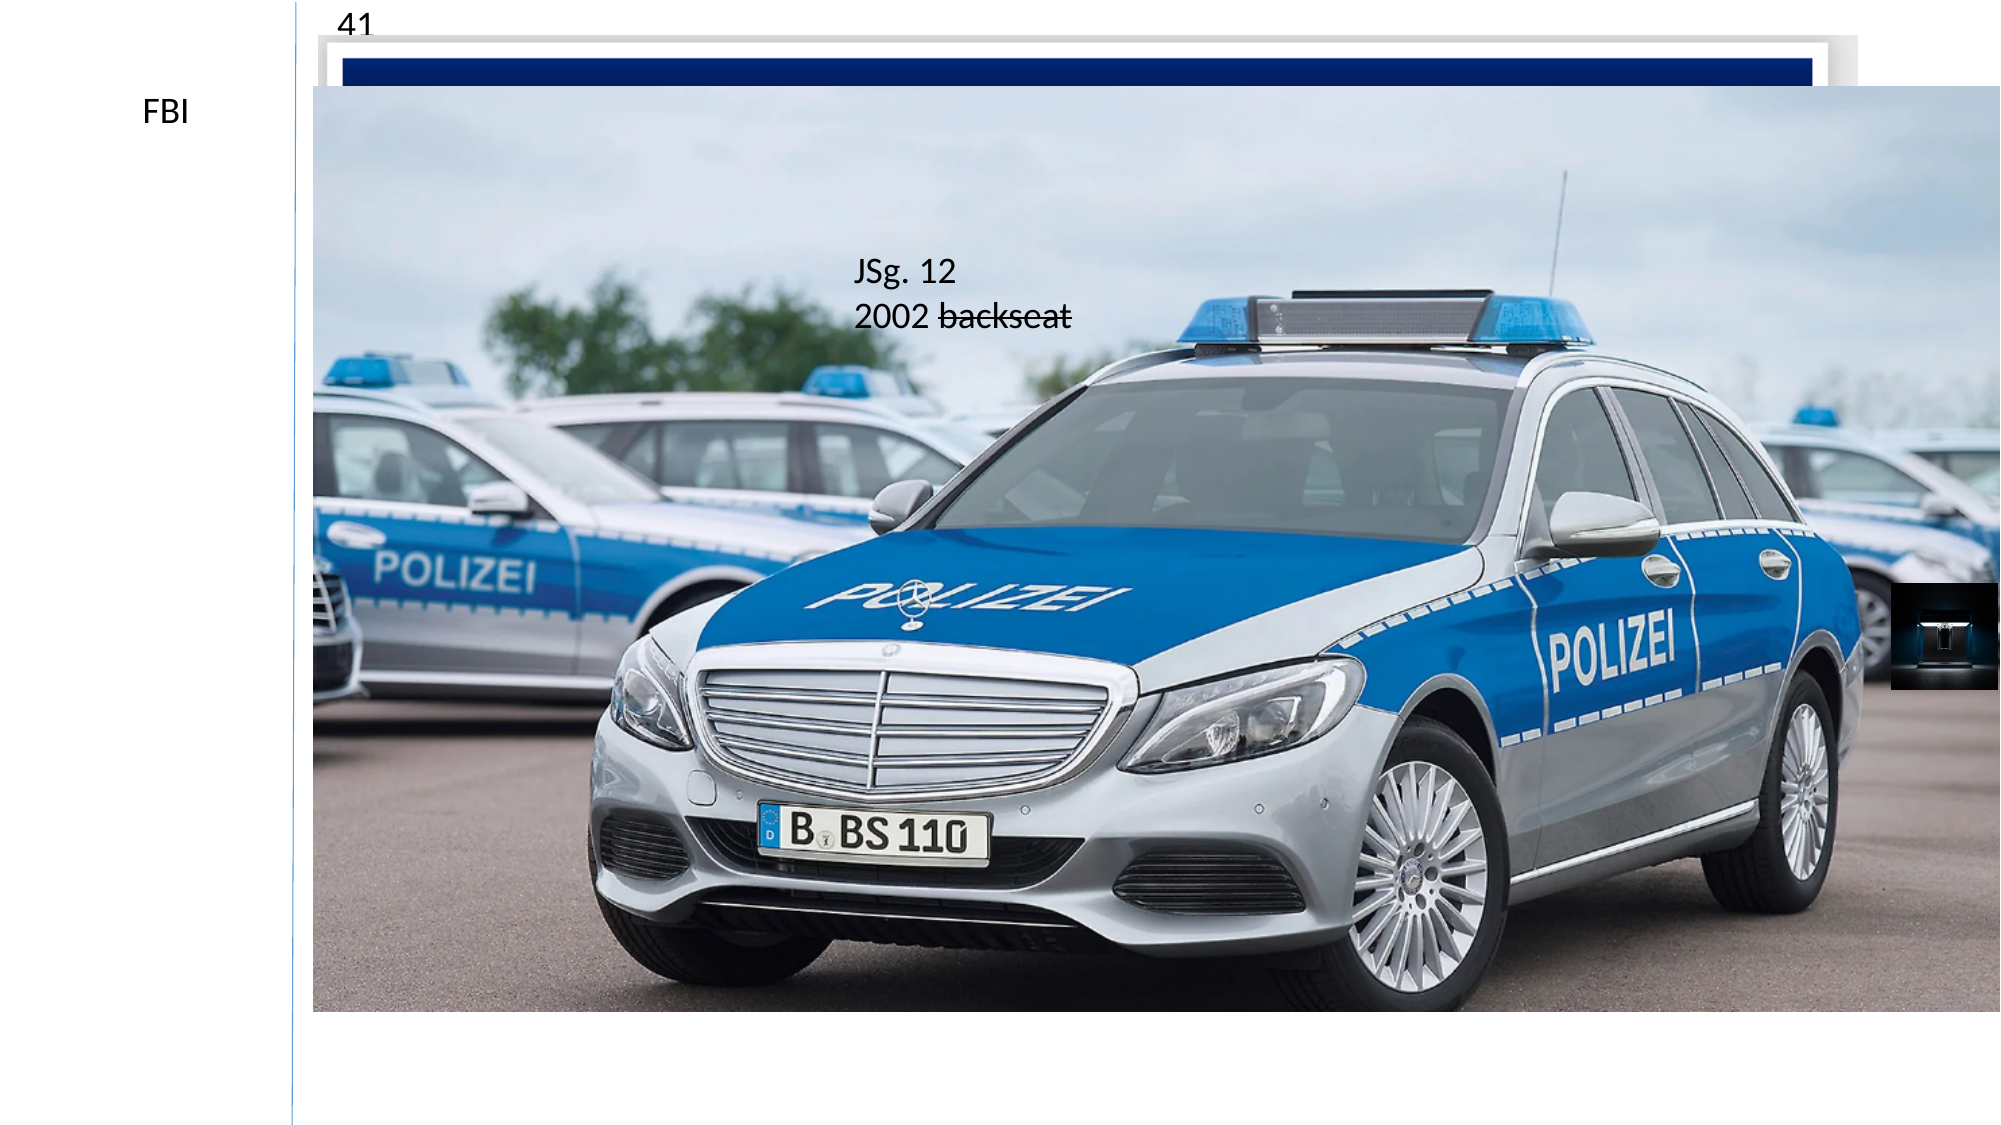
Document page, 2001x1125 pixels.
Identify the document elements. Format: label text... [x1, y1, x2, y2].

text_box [292, 1, 296, 1125]
picture [313, 35, 2000, 1012]
text_box 41 [322, 0, 390, 35]
text_box FBI [127, 78, 205, 139]
